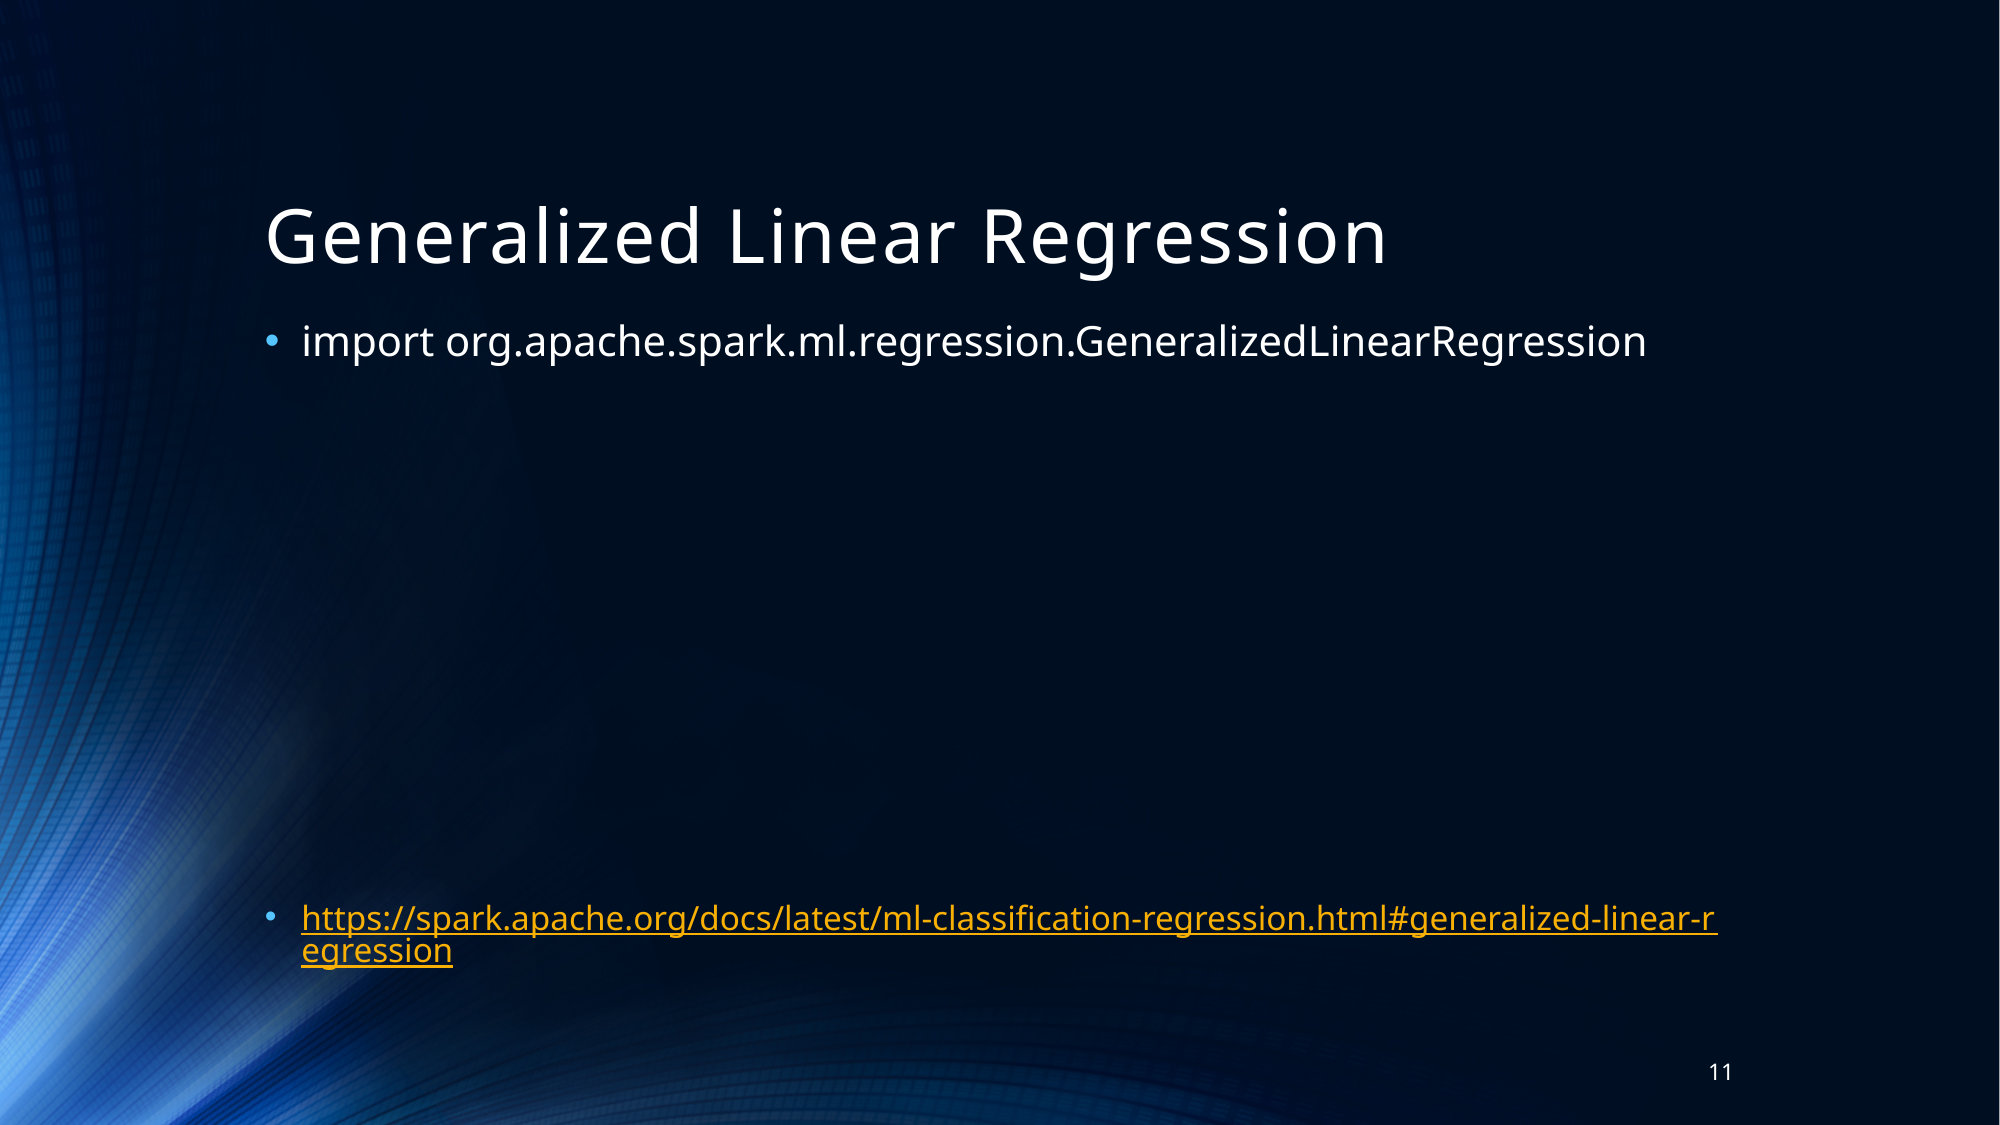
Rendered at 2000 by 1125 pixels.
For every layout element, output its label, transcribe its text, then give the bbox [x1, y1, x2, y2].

picture [0, 0, 2000, 1125]
list import org.apache.spark.ml.regression.GeneralizedLinearRegression https://spark.apache.org/docs/latest/ml-classification-regression.html#generalized-linear-regression [249, 312, 1749, 988]
title Generalized Linear Regression [249, 62, 1750, 288]
slide_number 11 [1612, 1050, 1750, 1096]
